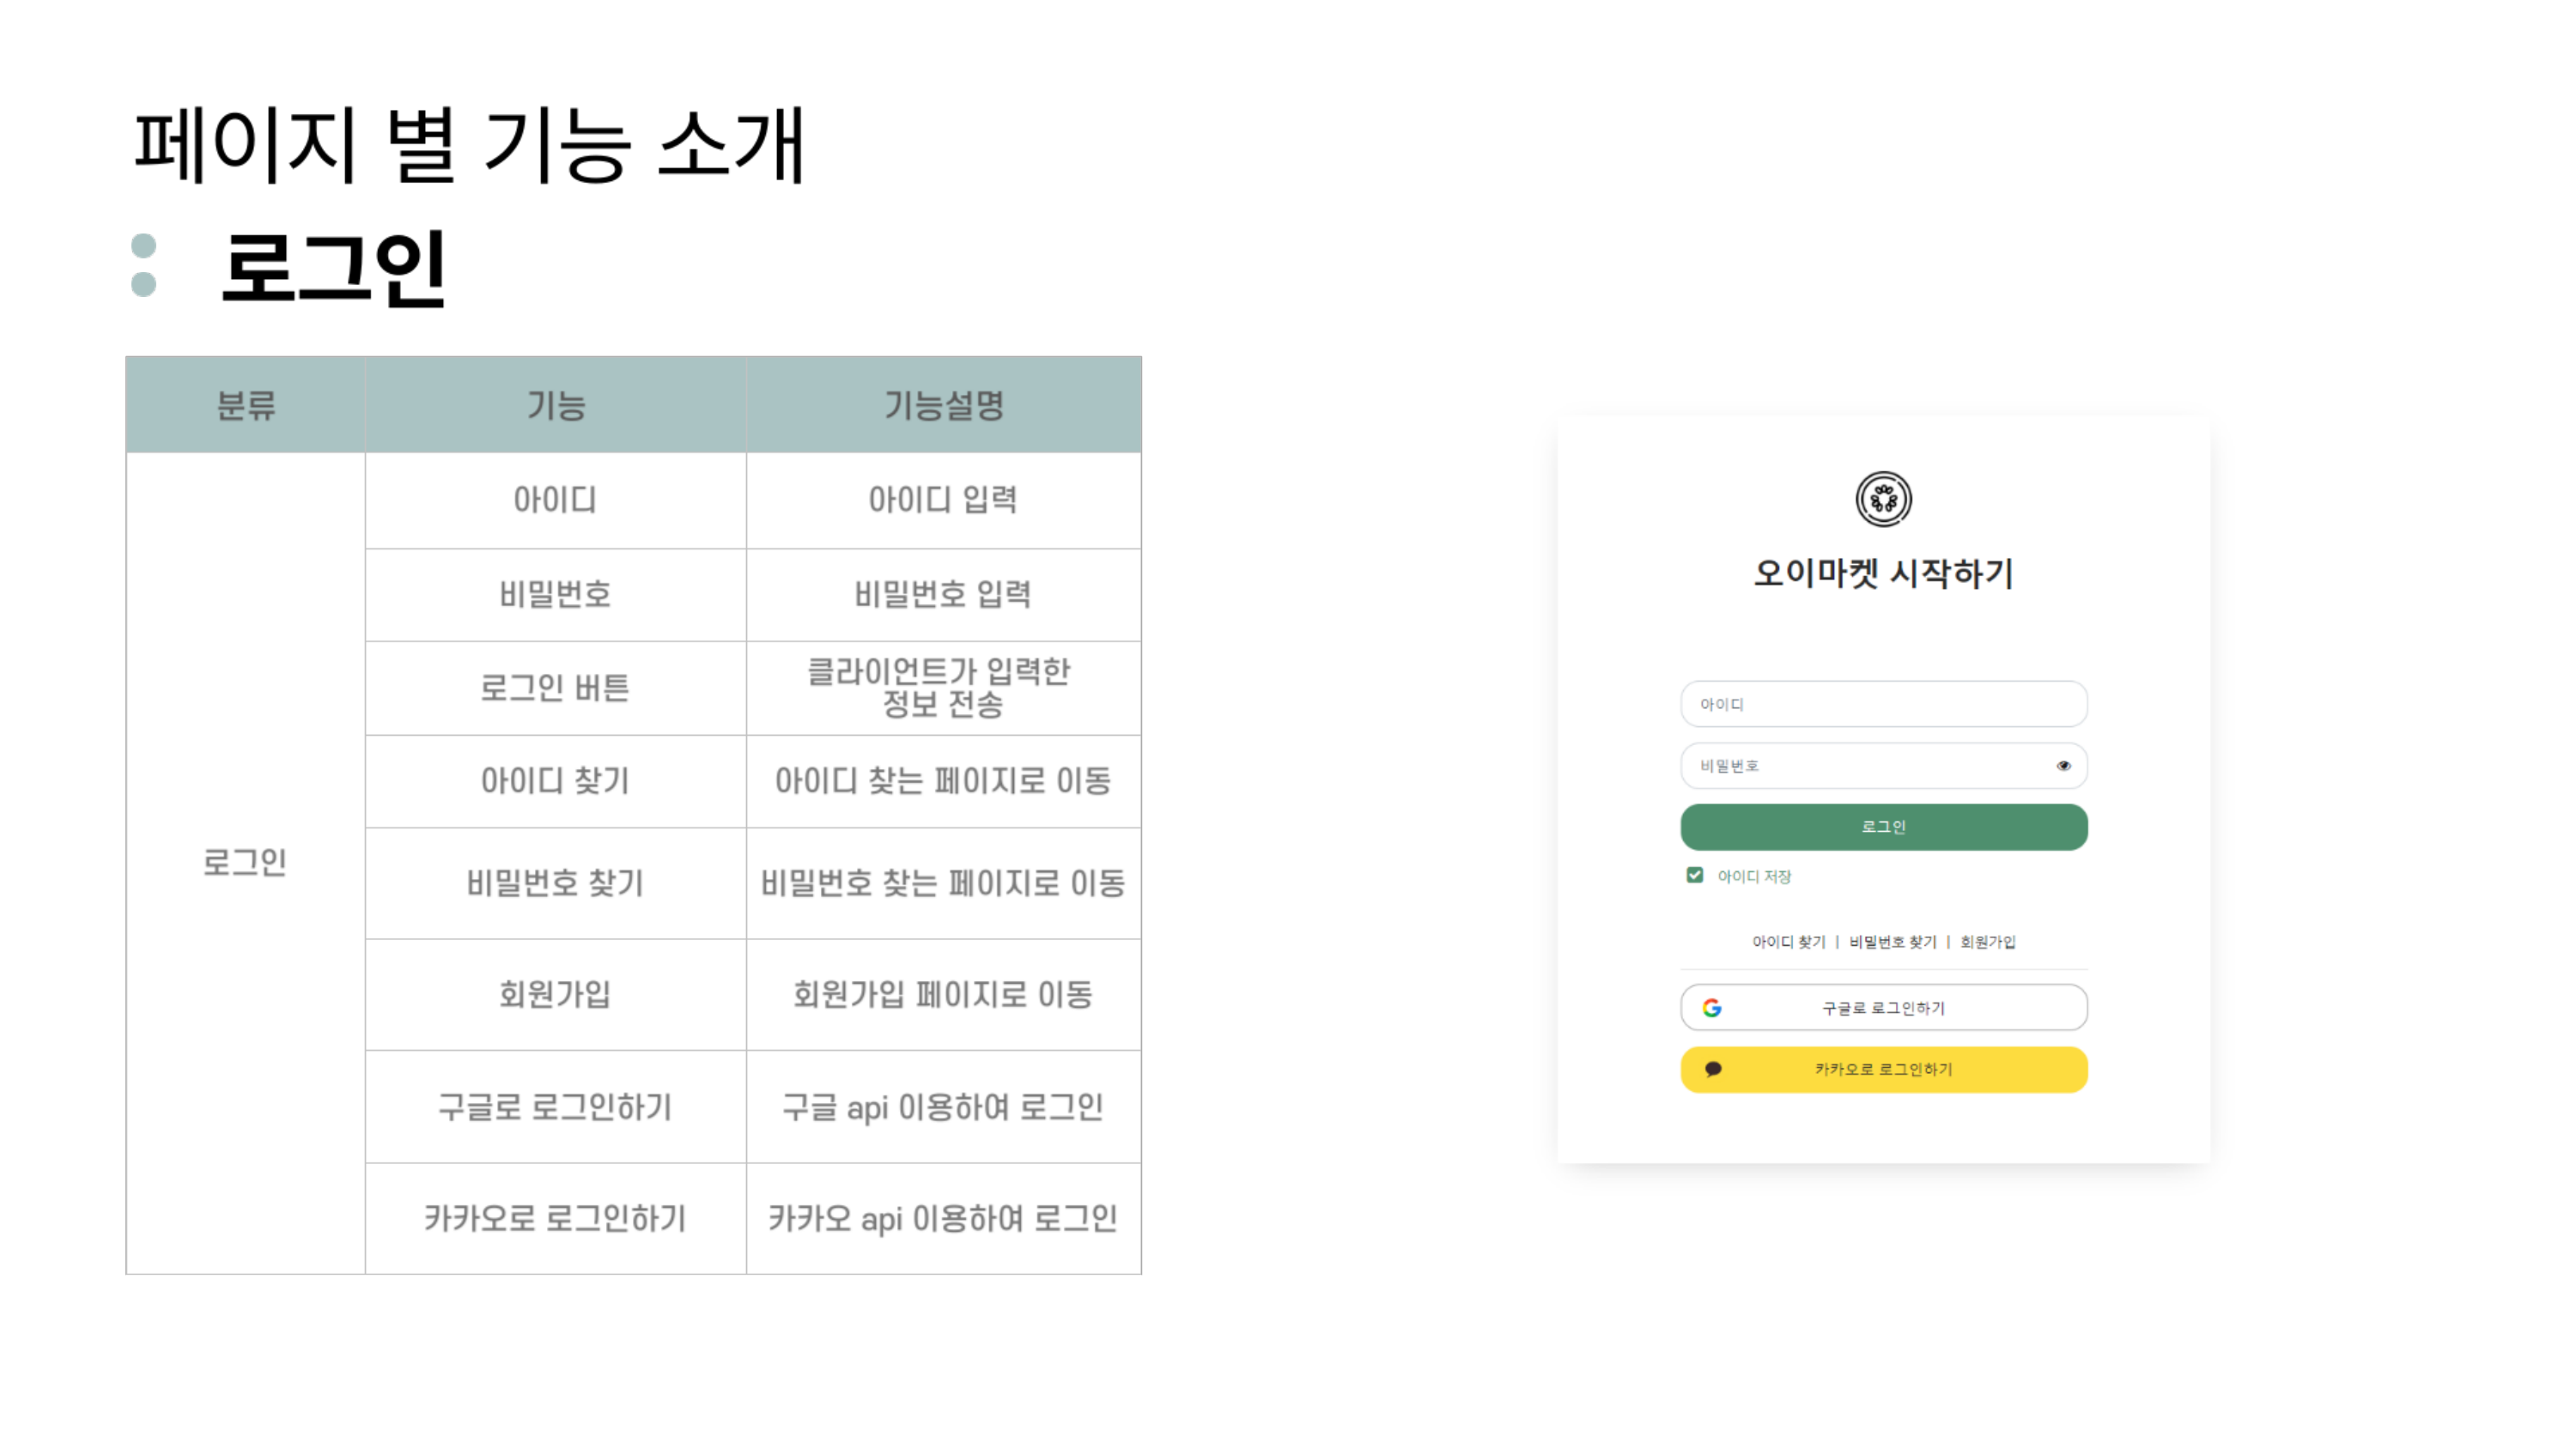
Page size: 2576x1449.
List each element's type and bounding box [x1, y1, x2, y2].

picture [0, 0, 1649, 1449]
text_box [131, 233, 157, 297]
text_box [1388, 371, 2381, 1261]
